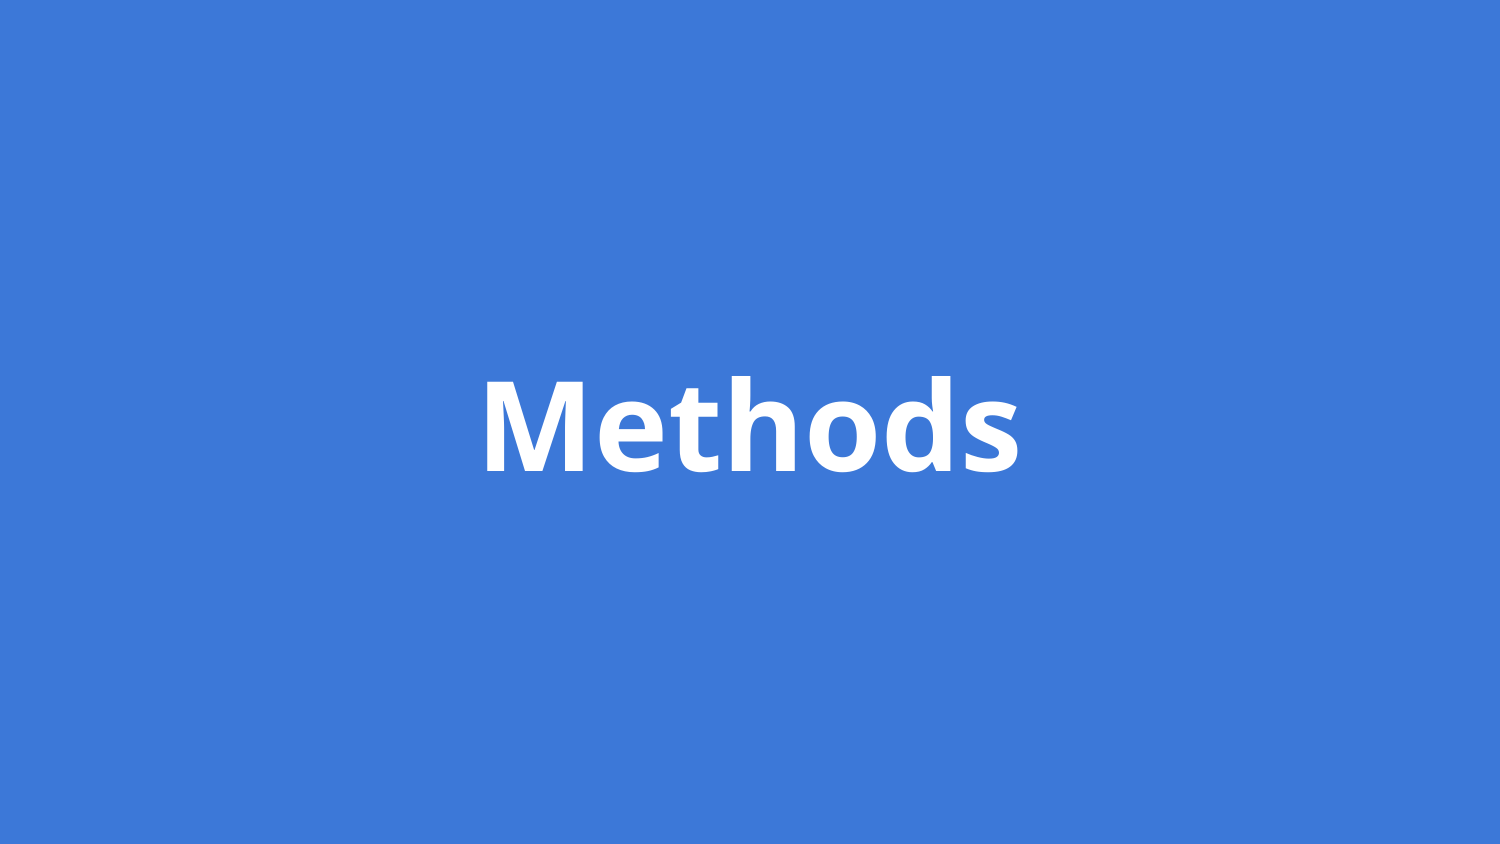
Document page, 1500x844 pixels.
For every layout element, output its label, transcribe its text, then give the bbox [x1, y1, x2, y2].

title Methods [51, 294, 1449, 549]
